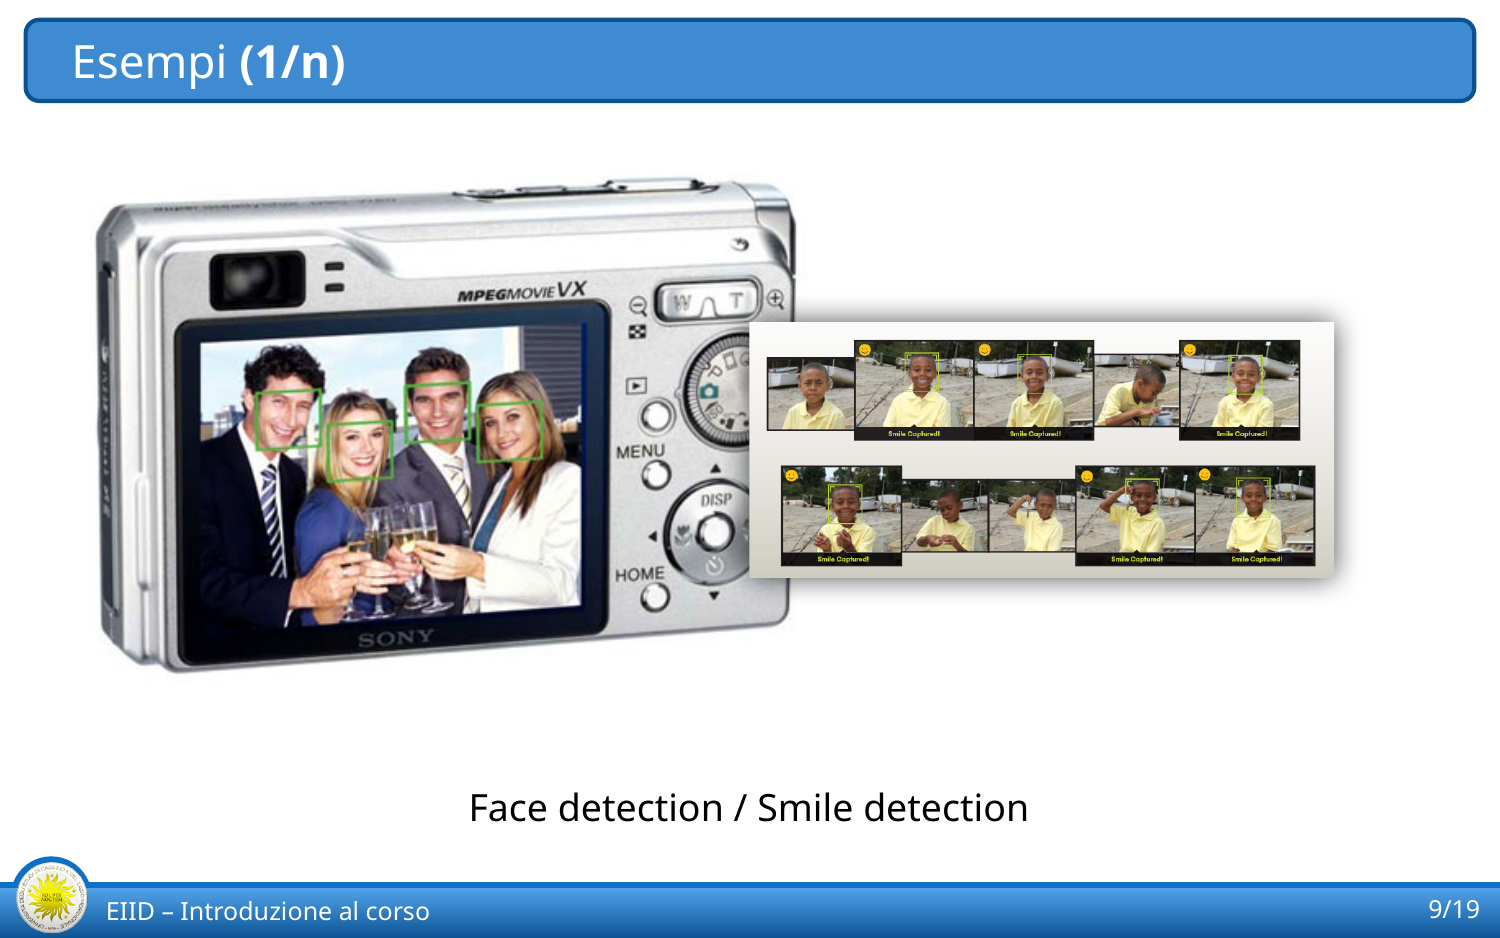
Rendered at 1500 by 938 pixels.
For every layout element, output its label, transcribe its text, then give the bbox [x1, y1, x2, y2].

text_box Face detection / Smile detection [62, 776, 1436, 836]
text_box Esempi (1/n) [23, 17, 1477, 104]
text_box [62, 163, 1335, 696]
picture [15, 861, 88, 934]
